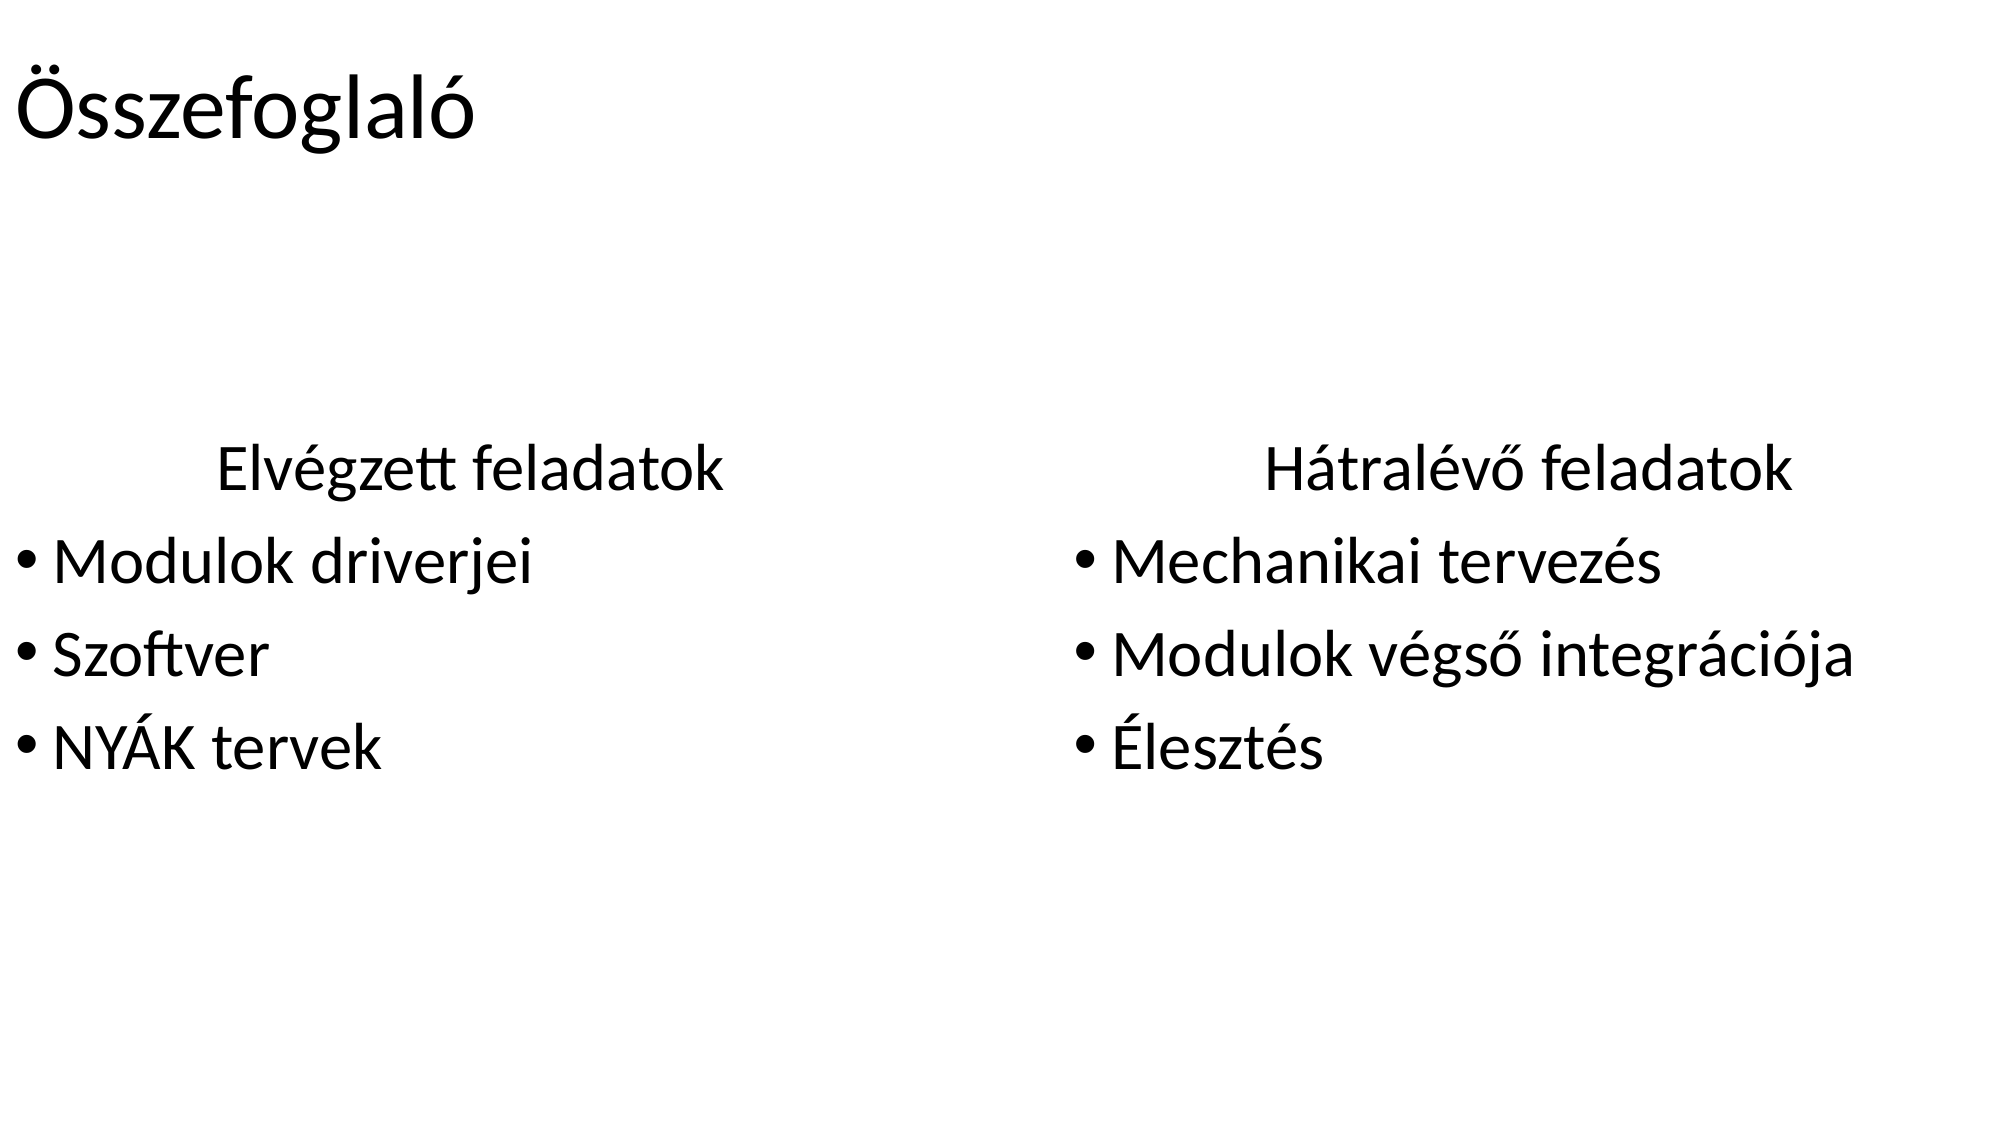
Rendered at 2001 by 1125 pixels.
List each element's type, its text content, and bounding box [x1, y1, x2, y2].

text_box Hátralévő feladatok Mechanikai tervezés Modulok végső integrációja Élesztés [1058, 425, 2000, 1125]
title Összefoglaló [0, 0, 1725, 218]
list Elvégzett feladatok Modulok driverjei Szoftver NYÁK tervek [0, 425, 942, 1125]
